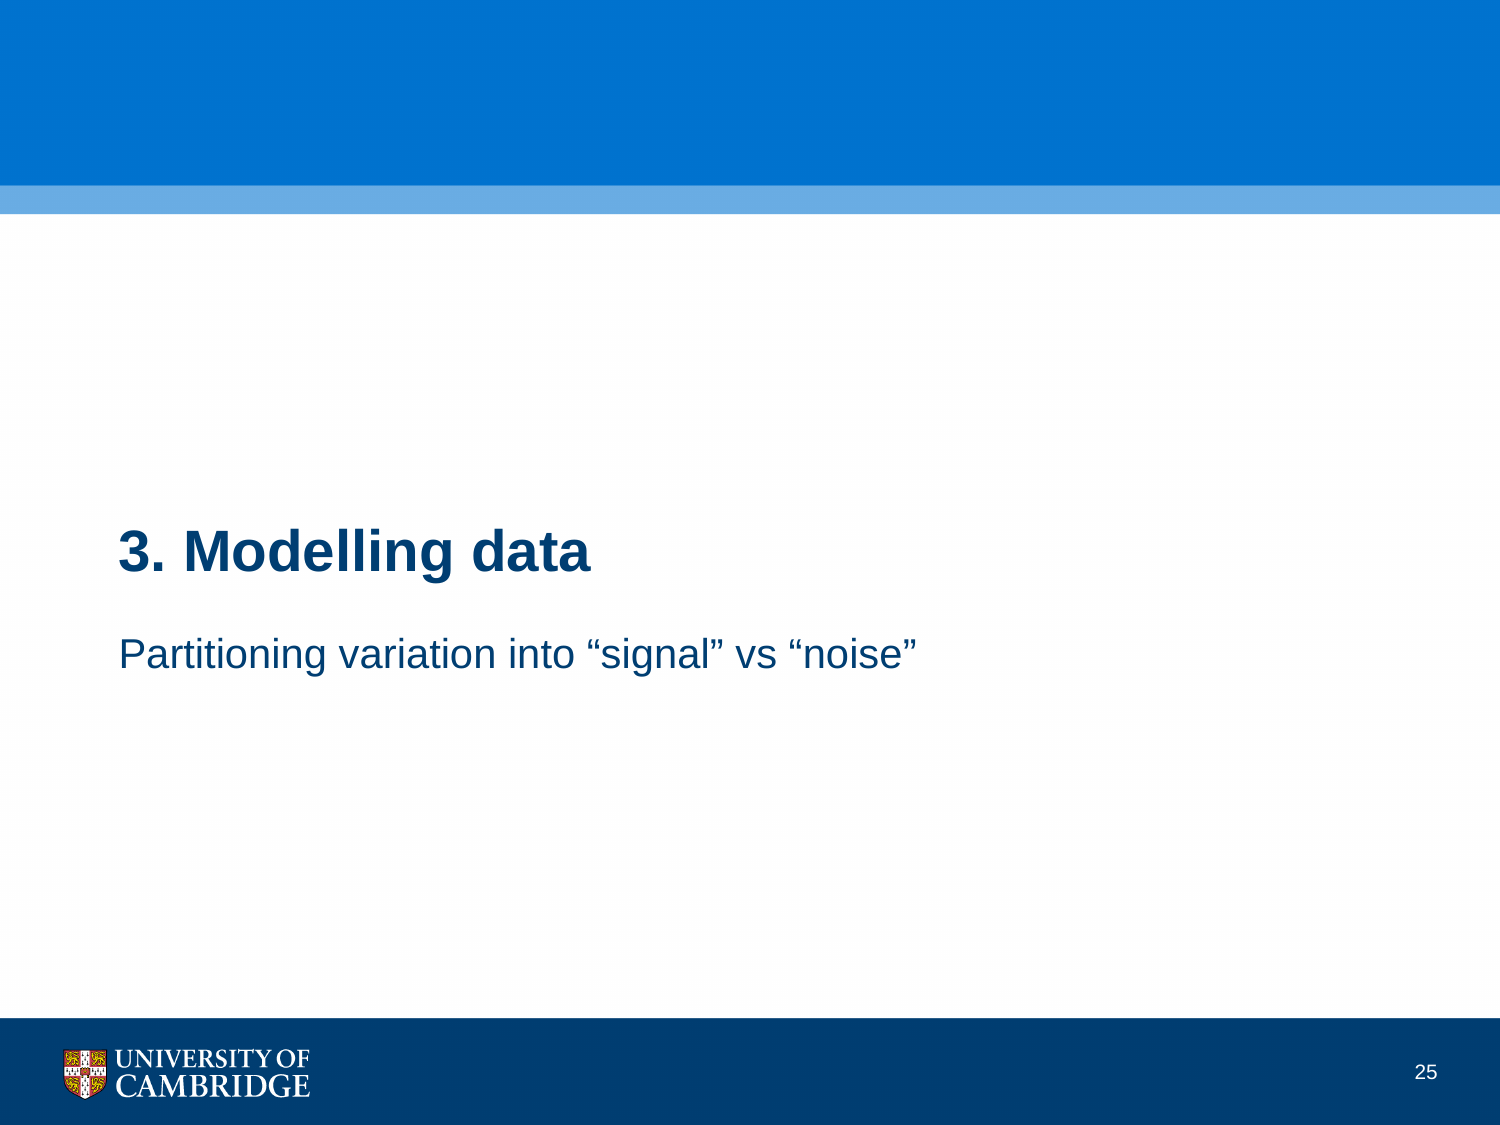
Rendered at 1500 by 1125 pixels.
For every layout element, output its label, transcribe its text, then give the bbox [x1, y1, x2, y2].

list 3. Modelling data Partitioning variation into “signal” vs “noise” [118, 243, 1394, 947]
slide_number 25 [1289, 1058, 1438, 1088]
picture [0, 0, 1500, 1125]
